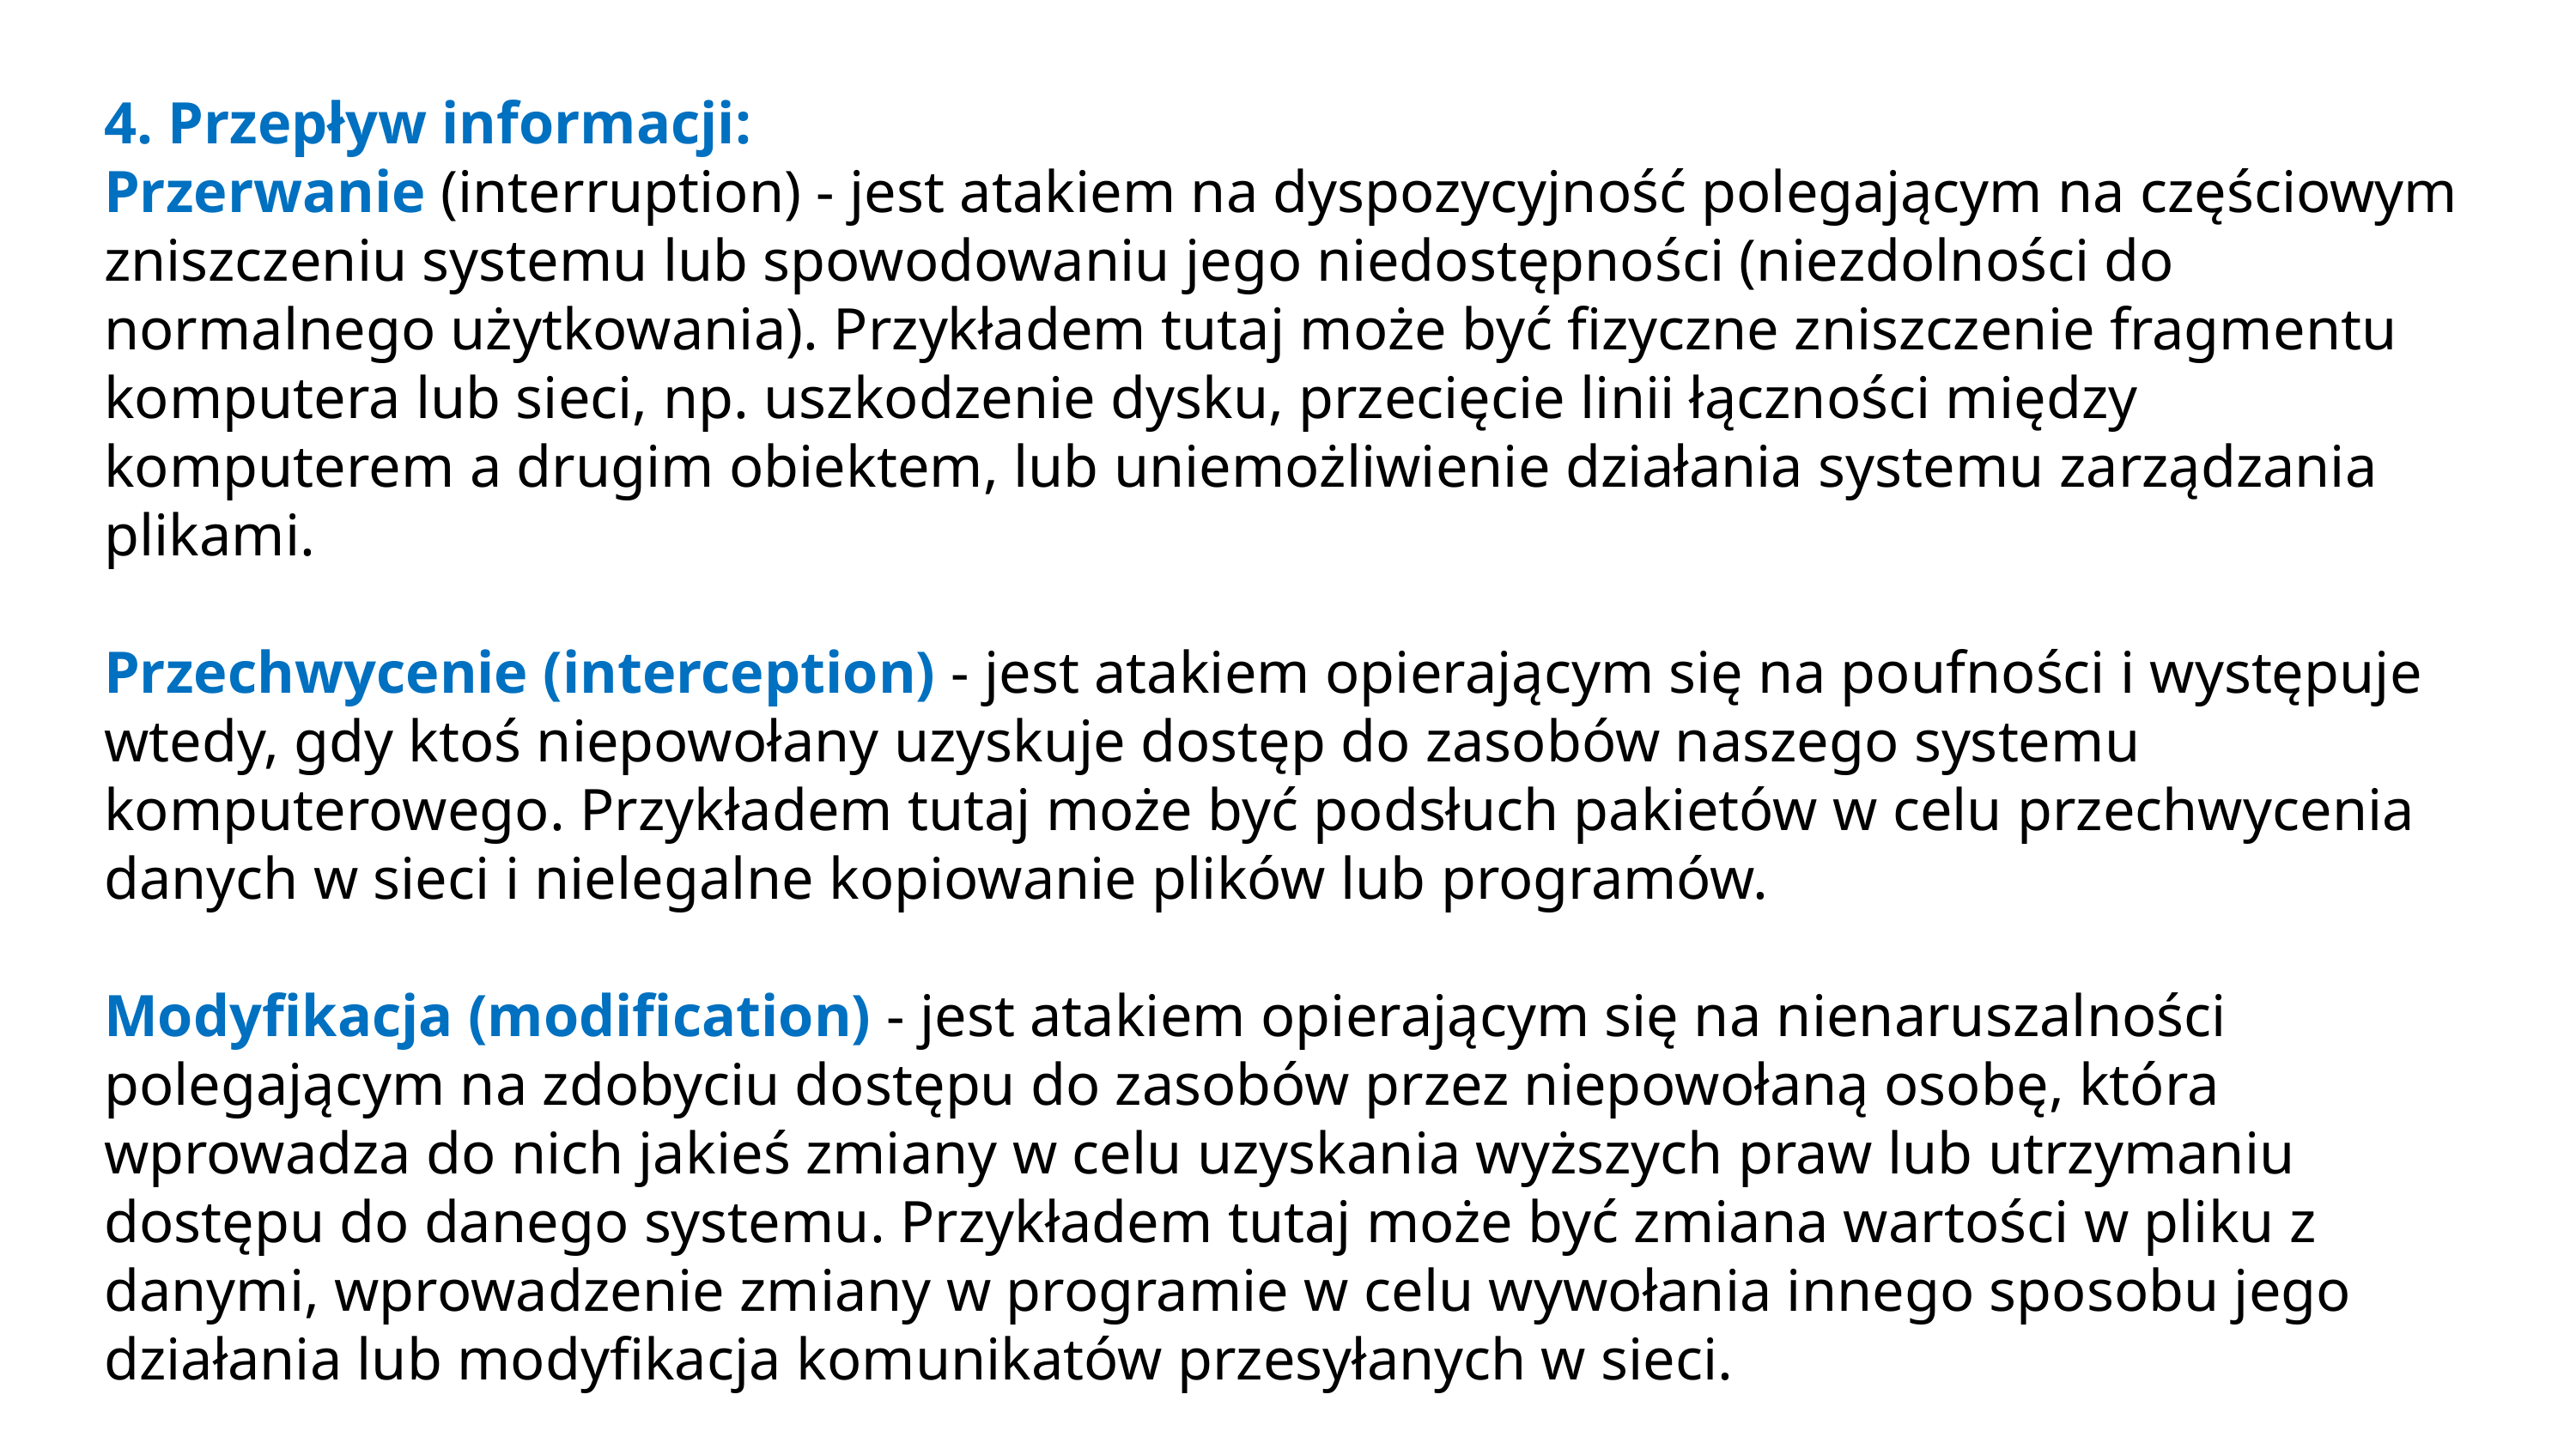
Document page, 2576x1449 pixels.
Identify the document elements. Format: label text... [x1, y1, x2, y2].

text_box 4. Przepływ informacji: Przerwanie (interruption) - jest atakiem na dyspozycyjność polegającym na częściowym zniszczeniu systemu lub spowodowaniu jego niedostępności (niezdolności do normalnego użytkowania). Przykładem tutaj może być fizyczne zniszczenie fragmentu komputera lub sieci, np. uszkodzenie dysku, przecięcie linii łączności między komputerem a drugim obiektem, lub uniemożliwienie działania systemu zarządzania plikami. Przechwycenie (interception) - jest atakiem opierającym się na poufności i występuje wtedy, gdy ktoś niepowołany uzyskuje dostęp do zasobów naszego systemu komputerowego. Przykładem tutaj może być podsłuch pakietów w celu przechwycenia danych w sieci i nielegalne kopiowanie plików lub programów. Modyfikacja (modification) - jest atakiem opierającym się na nienaruszalności polegającym na zdobyciu dostępu do zasobów przez niepowołaną osobę, która wprowadza do nich jakieś zmiany w celu uzyskania wyższych praw lub utrzymaniu dostępu do danego systemu. Przykładem tutaj może być zmiana wartości w pliku z danymi, wprowadzenie zmiany w programie w celu wywołania innego sposobu jego działania lub modyfikacja komunikatów przesyłanych w sieci. [91, 80, 2485, 1436]
